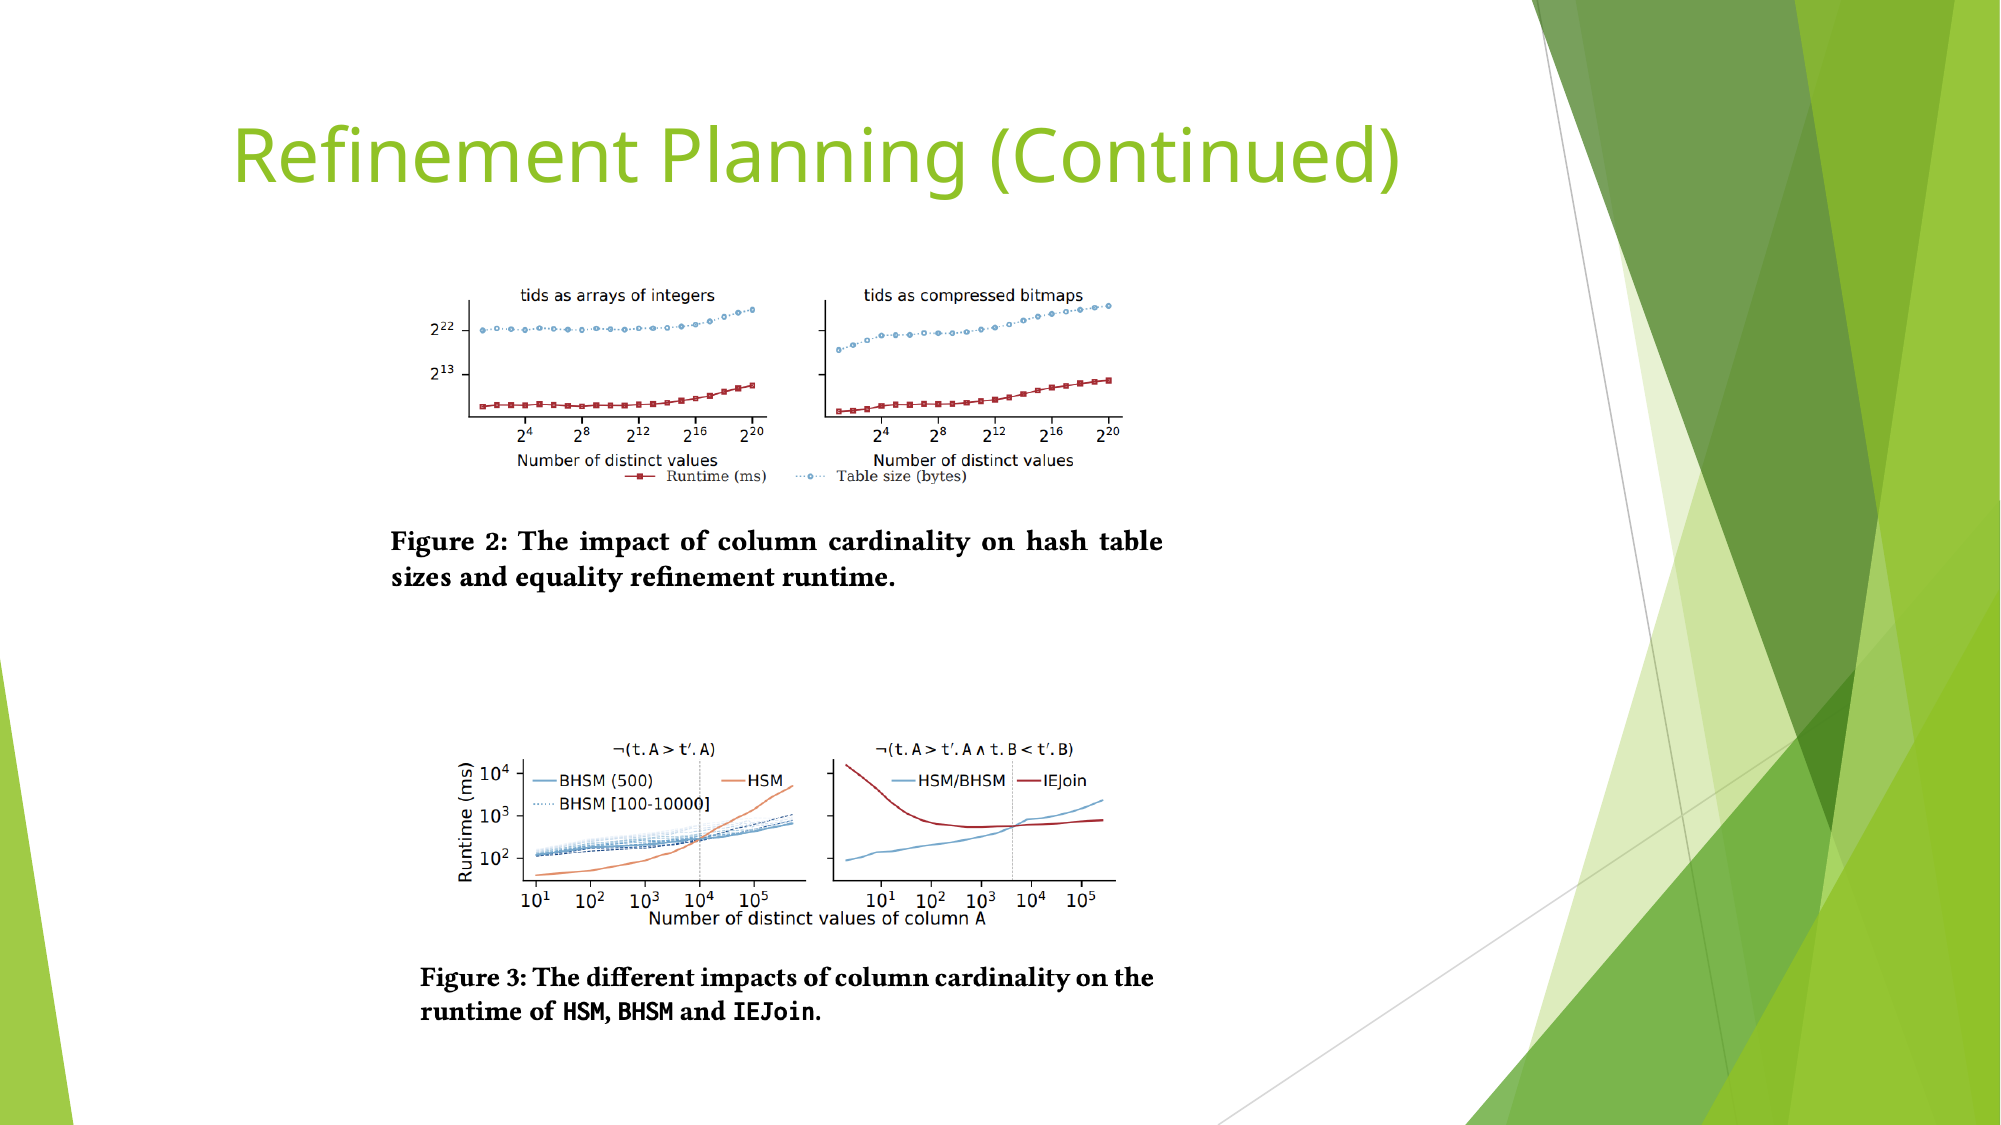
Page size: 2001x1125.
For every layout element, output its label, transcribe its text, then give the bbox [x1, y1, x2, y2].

picture [400, 710, 1171, 1070]
picture [372, 260, 1199, 620]
title Refinement Planning (Continued) [111, 99, 1522, 317]
